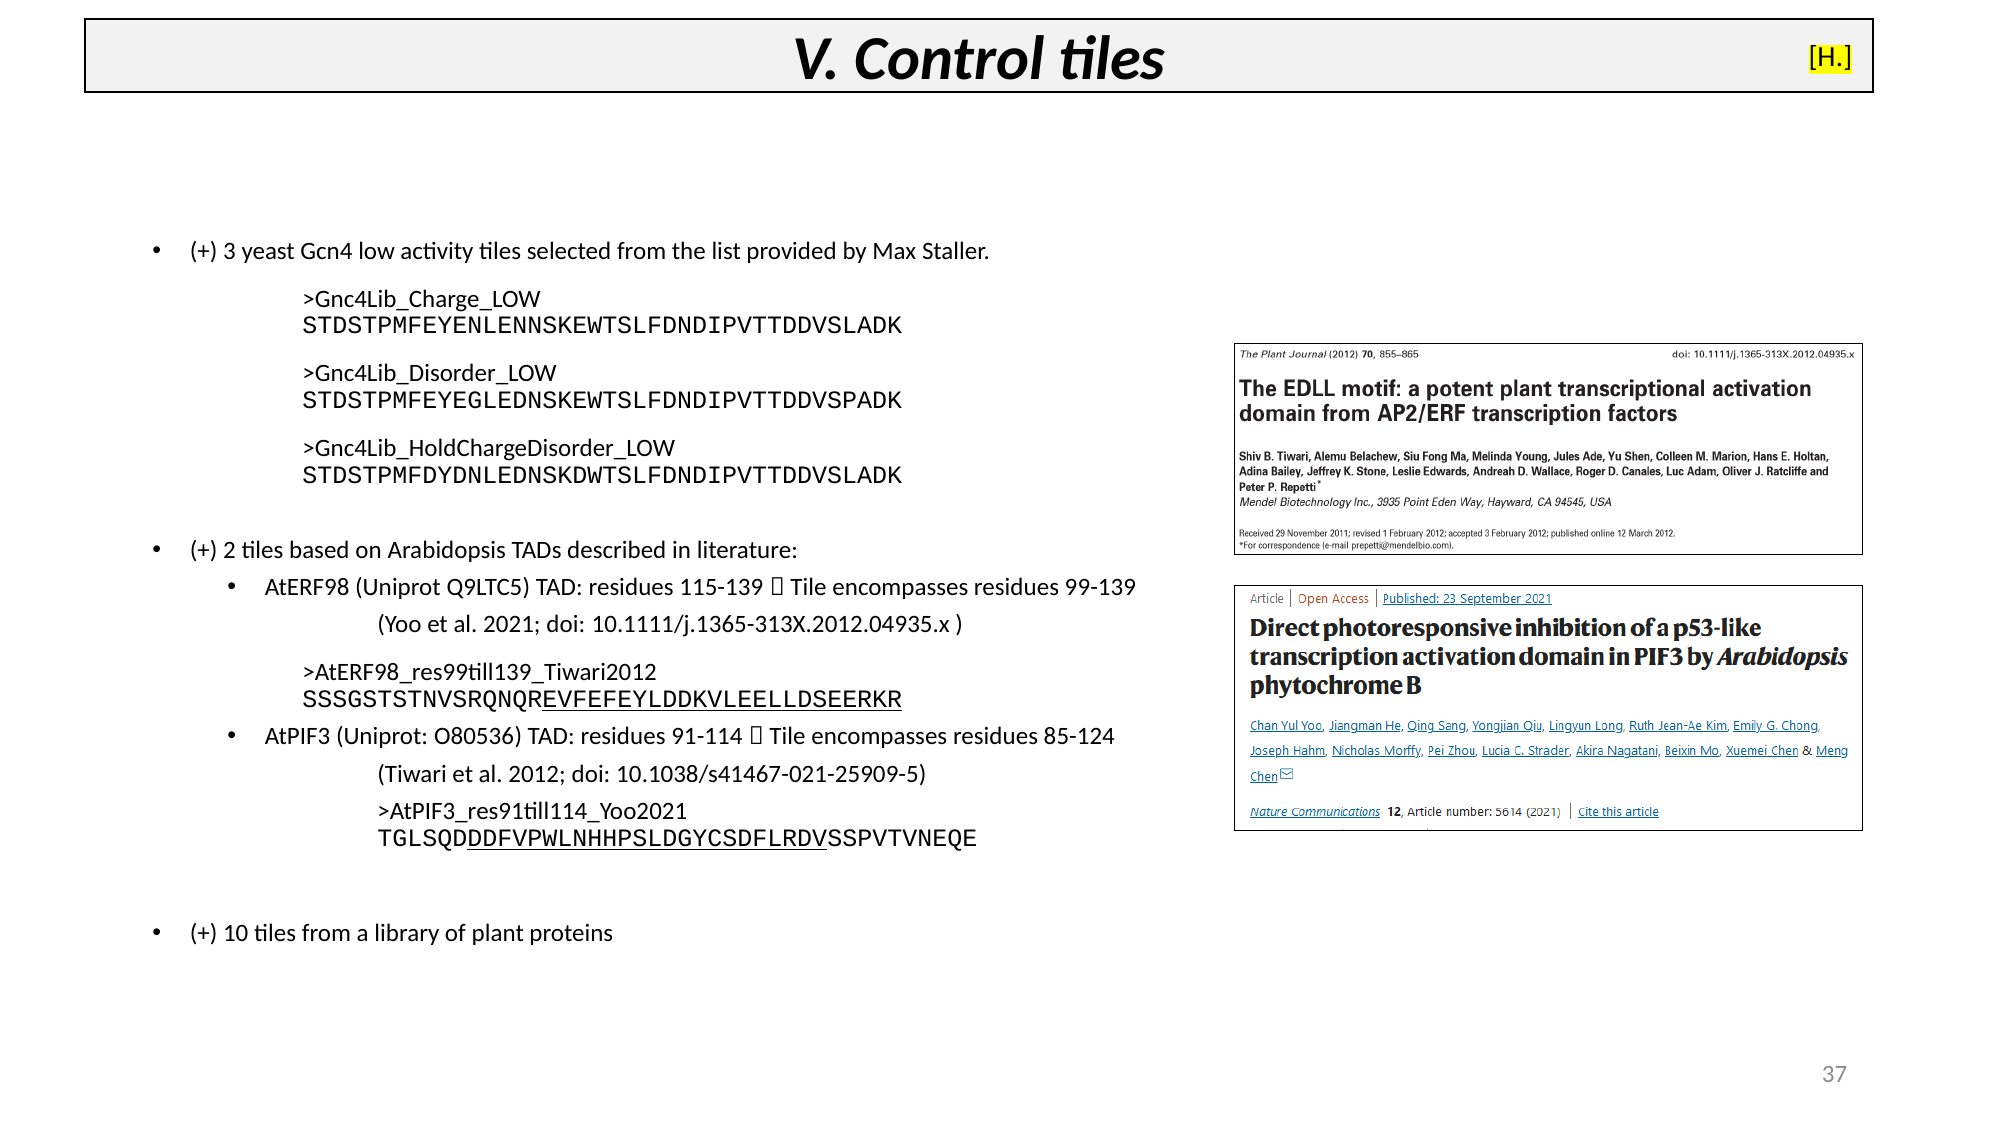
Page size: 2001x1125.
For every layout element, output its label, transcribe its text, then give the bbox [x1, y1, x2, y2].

slide_number 37 [1412, 1042, 1863, 1103]
text_box [635, 682, 815, 743]
text_box [H.] [1750, 29, 1874, 80]
picture [1234, 585, 1863, 831]
text_box V. Control tiles [84, 18, 1874, 93]
list (+) 3 yeast Gcn4 low activity tiles selected from the list provided by Max Staller. >Gnc4Lib_Charge_LOW STDSTPMFEYENLENNSKEWTSLFDNDIPVTTDDVSLADK >Gnc4Lib_Disorder_LOW STDSTPMFEYEGLEDNSKEWTSLFDNDIPVTTDDVSPADK >Gnc4Lib_HoldChargeDisorder_LOW STDSTPMFDYDNLEDNSKDWTSLFDNDIPVTTDDVSLADK (+) 2 tiles based on Arabidopsis TADs described in literature: AtERF98 (Uniprot Q9LTC5) TAD: residues 115-139  Tile encompasses residues 99-139 (Yoo et al. 2021; doi: 10.1111/j.1365-313X.2012.04935.x ) >AtERF98_res99till139_Tiwari2012 SSSGSTSTNVSRQNQREVFEFEYLDDKVLEELLDSEERKR AtPIF3 (Uniprot: O80536) TAD: residues 91-114  Tile encompasses residues 85-124 (Tiwari et al. 2012; doi: 10.1038/s41467-021-25909-5) >AtPIF3_res91till114_Yoo2021 TGLSQDDDFVPWLNHHPSLDGYCSDFLRDVSSPVTVNEQE (+) 10 tiles from a library of plant proteins [137, 230, 1191, 981]
picture [1234, 343, 1863, 555]
